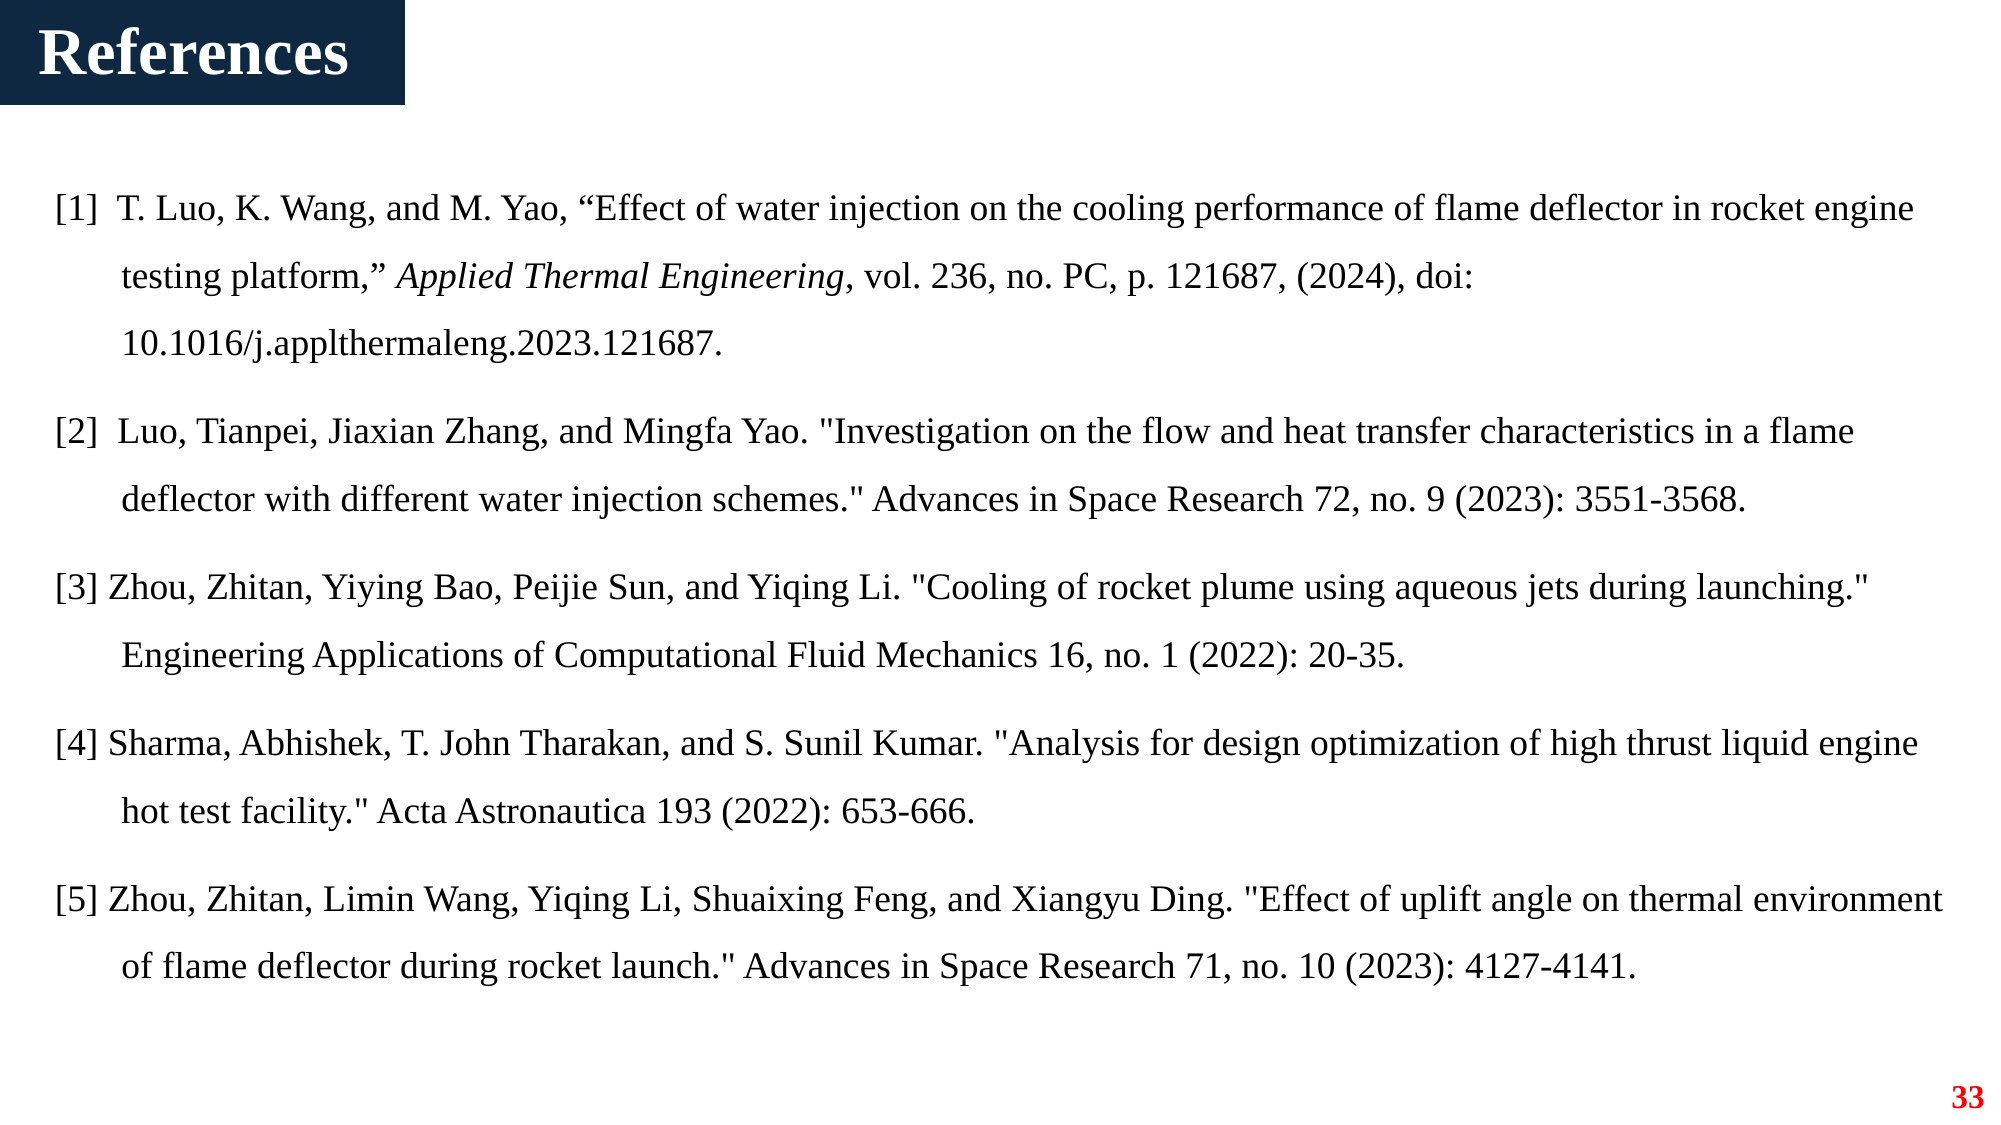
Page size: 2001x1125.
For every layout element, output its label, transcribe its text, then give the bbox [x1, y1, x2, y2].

title References [0, 0, 405, 105]
text_box [1] T. Luo, K. Wang, and M. Yao, “Effect of water injection on the cooling performance of flame deflector in rocket engine testing platform,” Applied Thermal Engineering, vol. 236, no. PC, p. 121687, (2024), doi: 10.1016/j.applthermaleng.2023.121687. [2] Luo, Tianpei, Jiaxian Zhang, and Mingfa Yao. "Investigation on the flow and heat transfer characteristics in a flame deflector with different water injection schemes." Advances in Space Research 72, no. 9 (2023): 3551-3568. [3] Zhou, Zhitan, Yiying Bao, Peijie Sun, and Yiqing Li. "Cooling of rocket plume using aqueous jets during launching." Engineering Applications of Computational Fluid Mechanics 16, no. 1 (2022): 20-35. [4] Sharma, Abhishek, T. John Tharakan, and S. Sunil Kumar. "Analysis for design optimization of high thrust liquid engine hot test facility." Acta Astronautica 193 (2022): 653-666. [5] Zhou, Zhitan, Limin Wang, Yiqing Li, Shuaixing Feng, and Xiangyu Ding. "Effect of uplift angle on thermal environment of flame deflector during rocket launch." Advances in Space Research 71, no. 10 (2023): 4127-4141. [39, 153, 1982, 994]
slide_number 33 [1550, 1065, 2000, 1125]
